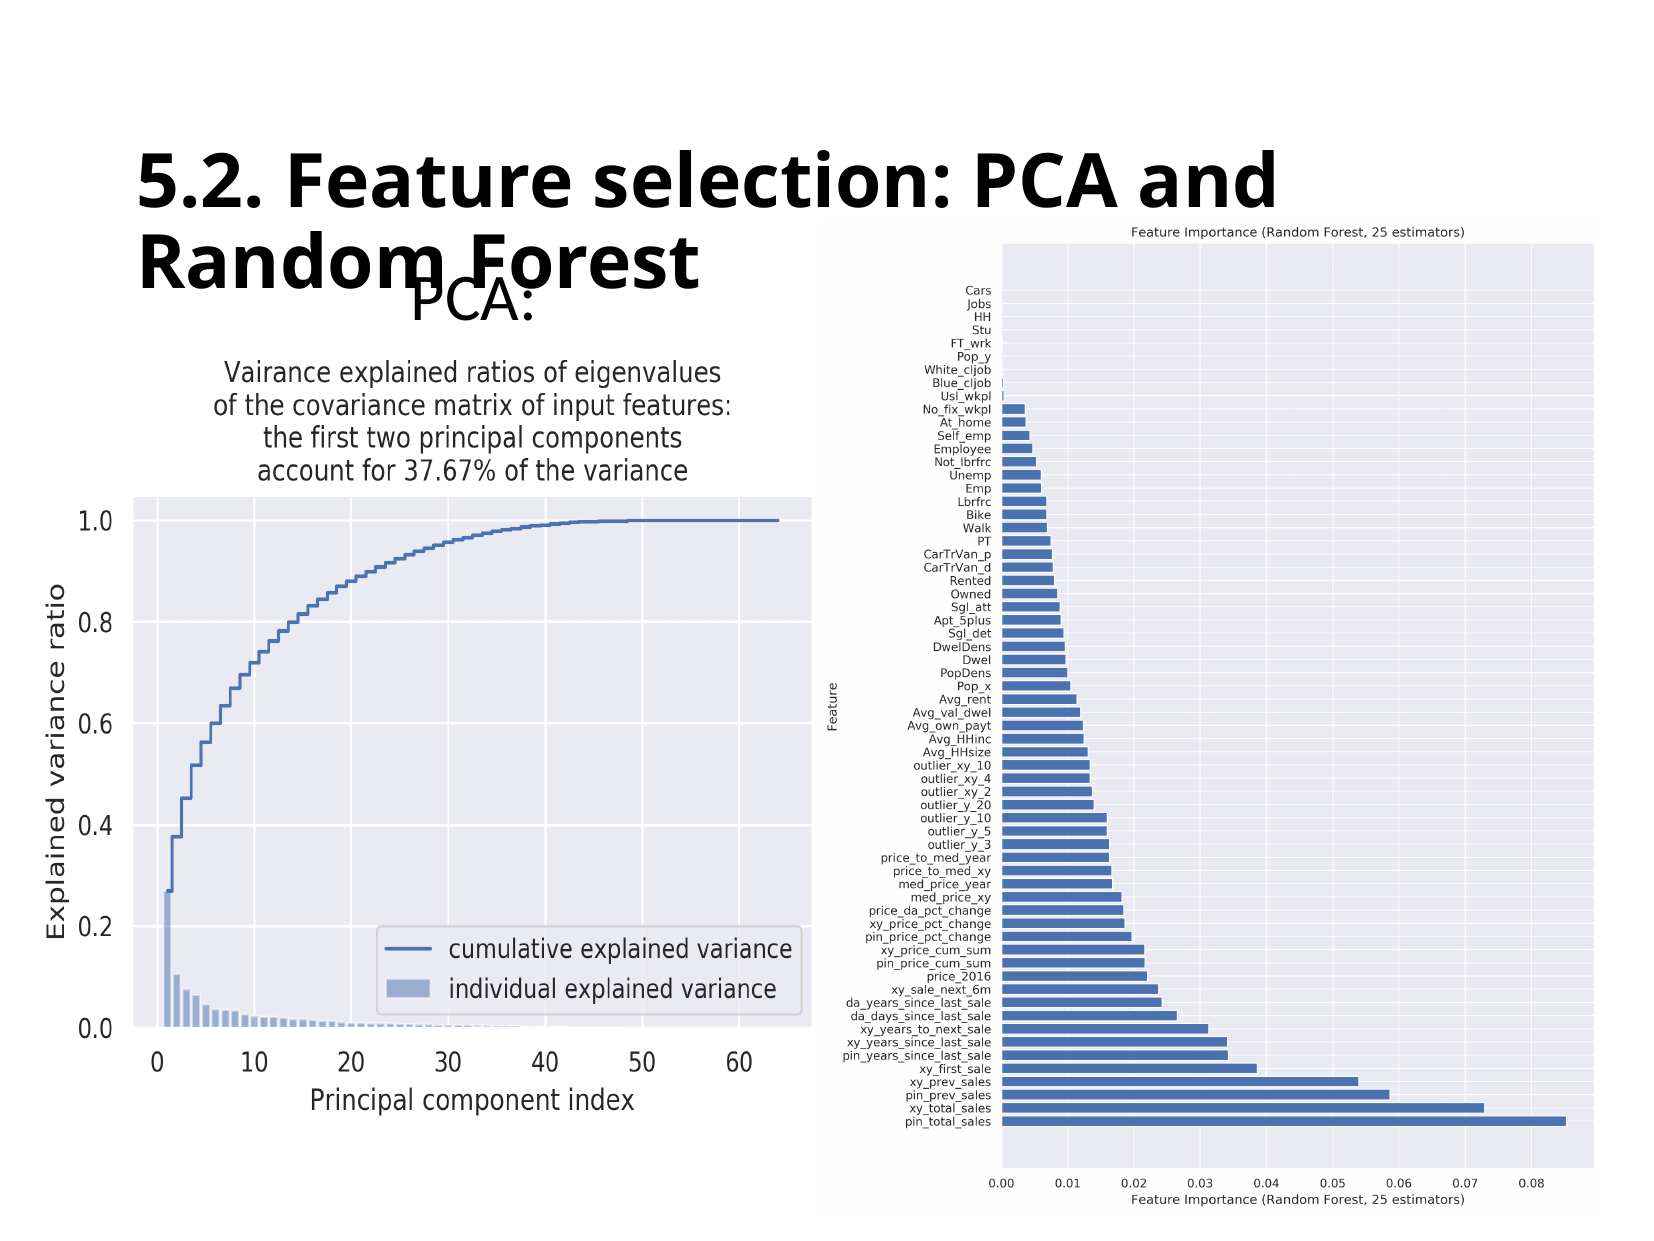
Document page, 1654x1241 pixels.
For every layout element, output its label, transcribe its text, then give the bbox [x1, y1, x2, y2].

text_box PCA: [396, 246, 552, 342]
text_box 5.2. Feature selection: PCA and Random Forest [121, 135, 1575, 342]
picture [31, 219, 1602, 1214]
